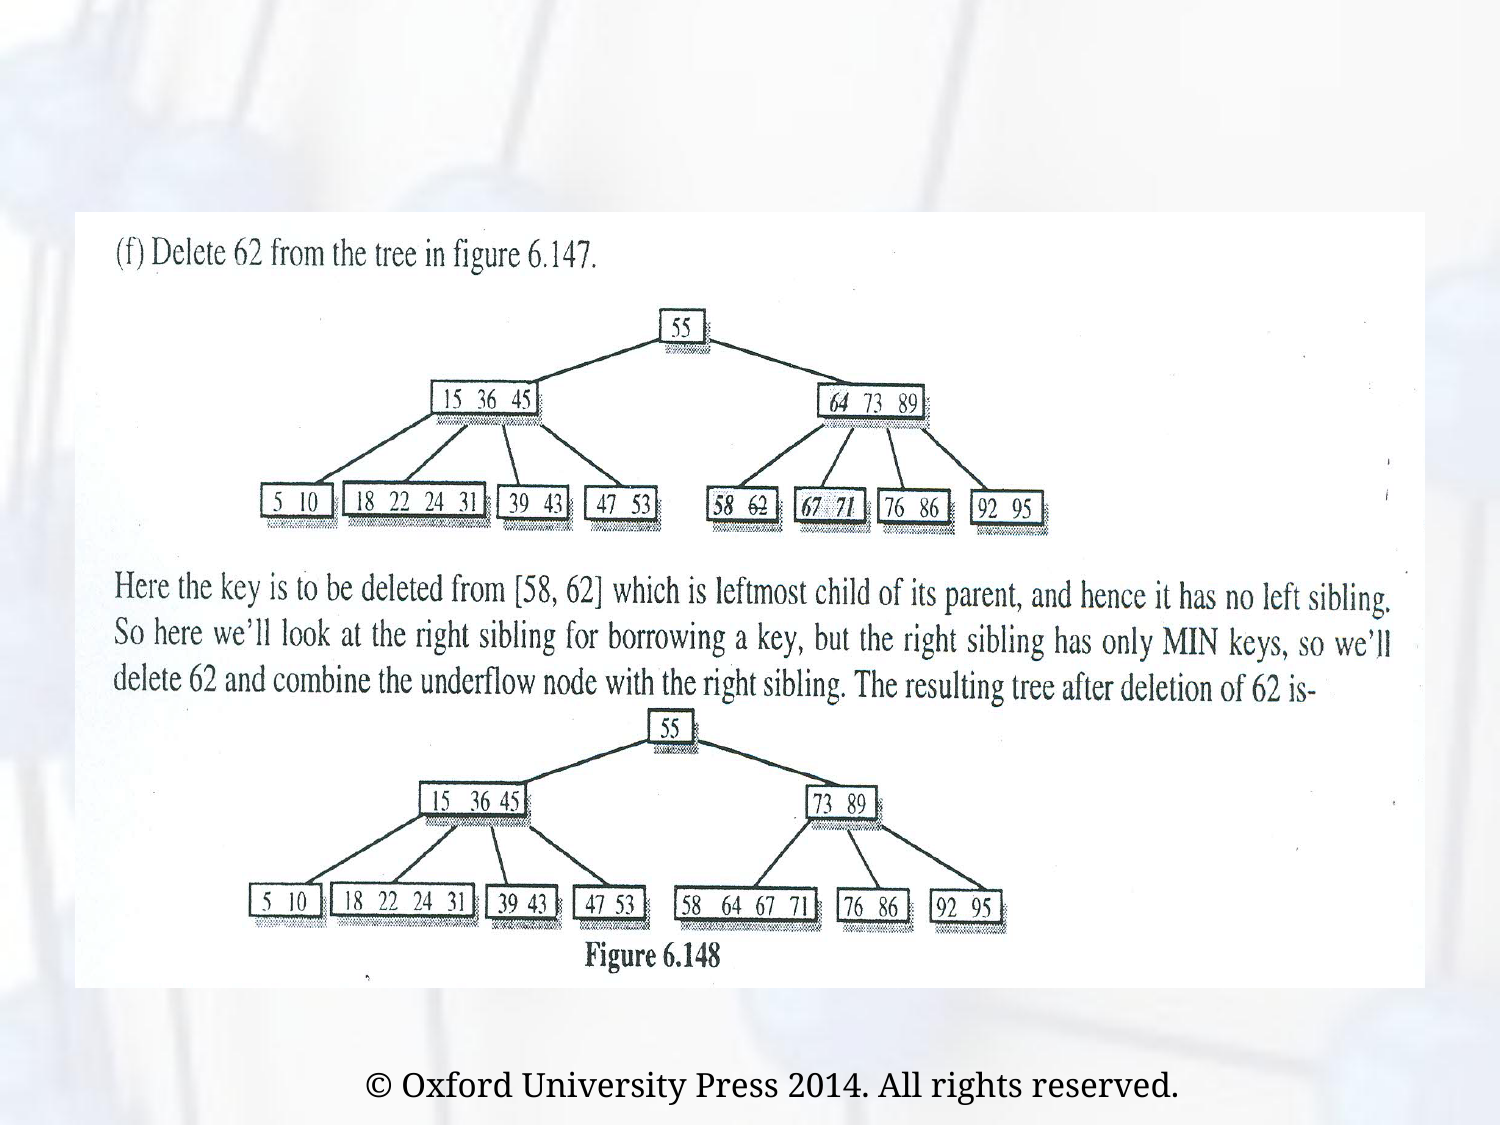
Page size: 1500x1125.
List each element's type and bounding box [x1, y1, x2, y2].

picture [0, 0, 1500, 1125]
list [74, 212, 1426, 988]
